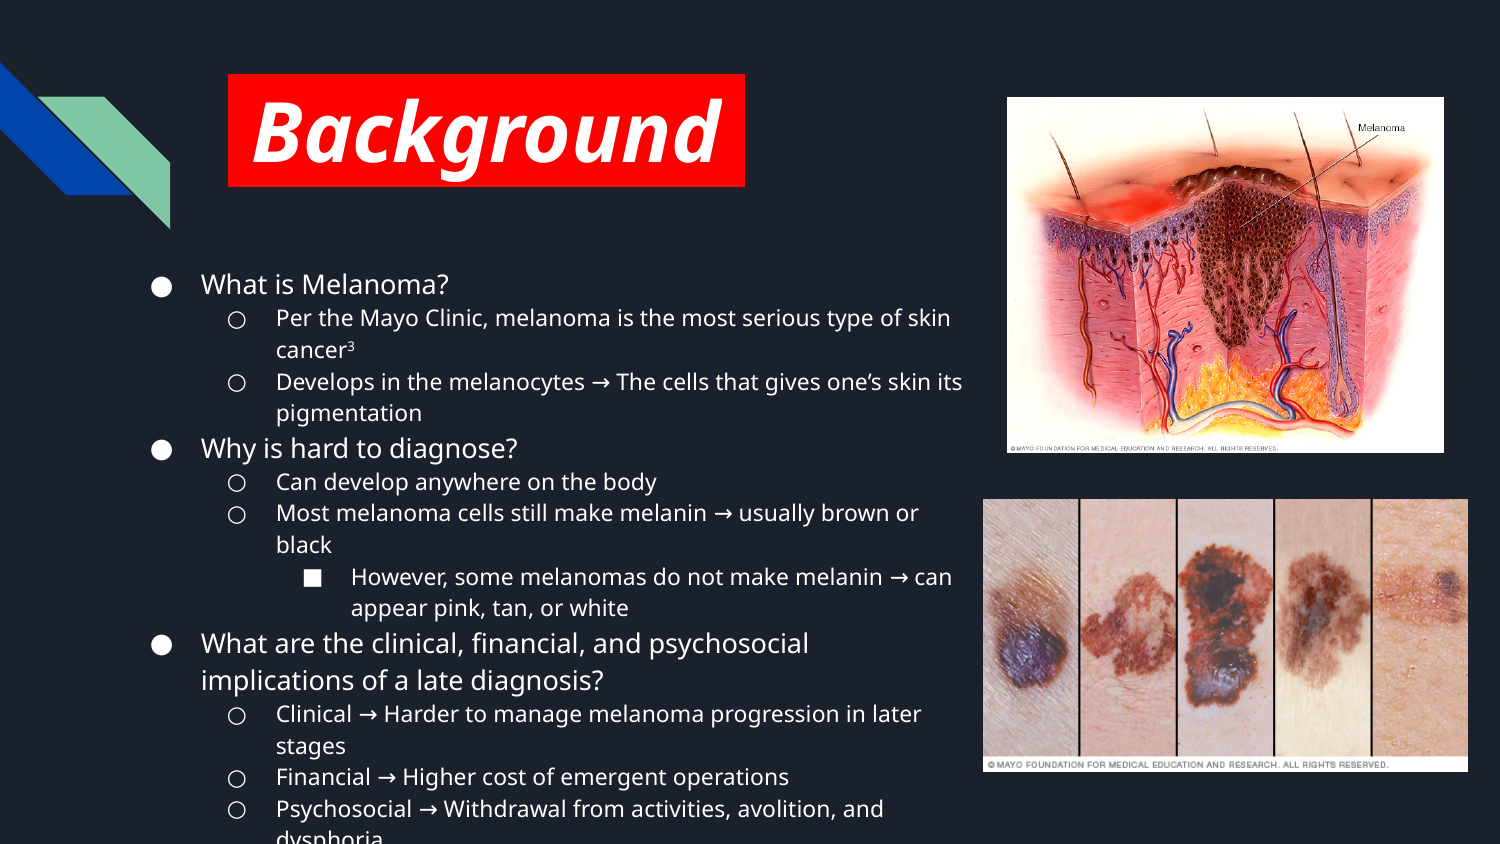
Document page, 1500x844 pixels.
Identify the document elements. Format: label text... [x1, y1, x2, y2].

list What is Melanoma? Per the Mayo Clinic, melanoma is the most serious type of skin cancer3 Develops in the melanocytes → The cells that gives one’s skin its pigmentation Why is hard to diagnose? Can develop anywhere on the body Most melanoma cells still make melanin → usually brown or black However, some melanomas do not make melanin → can appear pink, tan, or white What are the clinical, financial, and psychosocial implications of a late diagnosis? Clinical → Harder to manage melanoma progression in later stages Financial → Higher cost of emergent operations Psychosocial → Withdrawal from activities, avolition, and dysphoria [110, 247, 984, 793]
title .Background. [212, 64, 1368, 215]
picture [983, 499, 1468, 772]
picture [1007, 97, 1444, 453]
